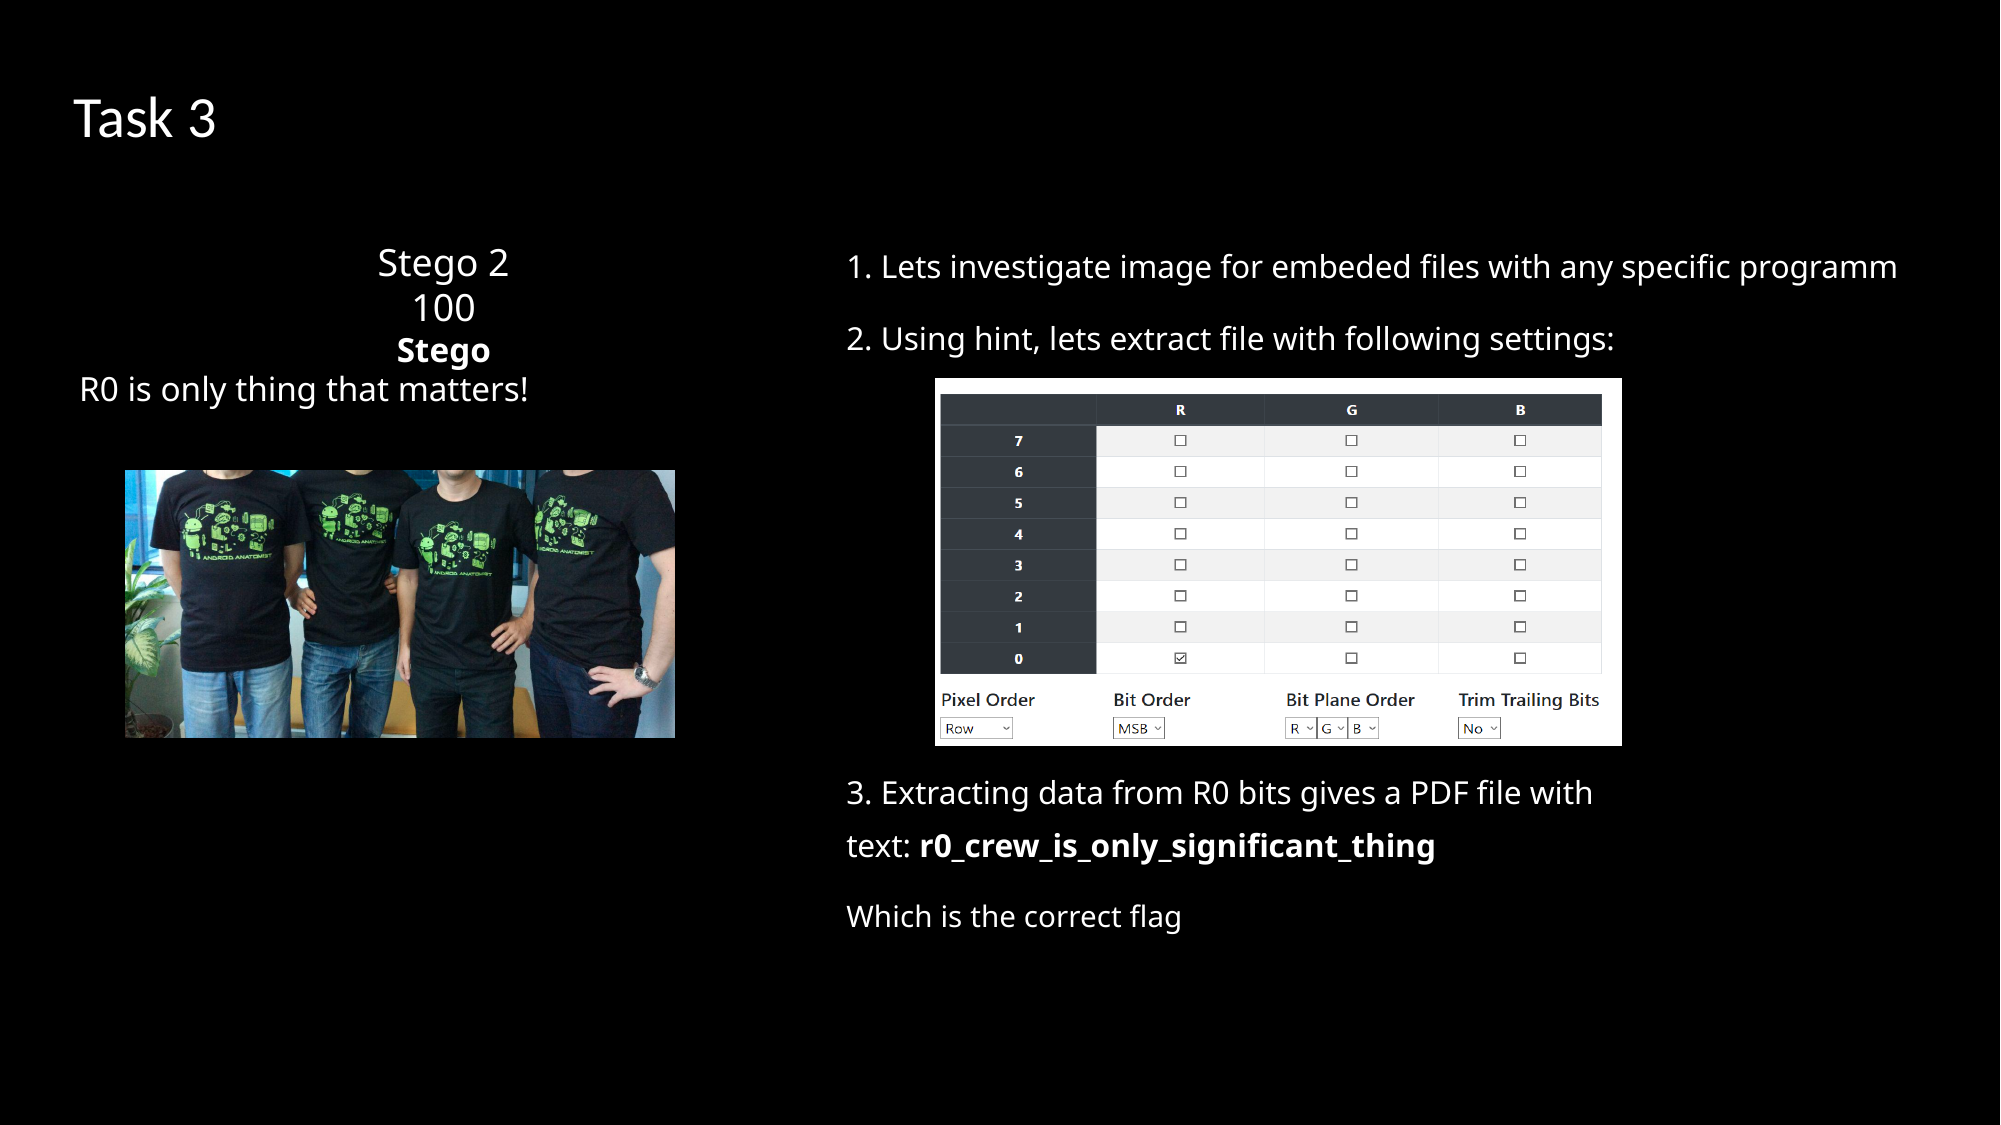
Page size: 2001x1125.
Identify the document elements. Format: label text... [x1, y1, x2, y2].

picture [124, 470, 676, 738]
text_box Stego 2 100 Stego R0 is only thing that matters! [64, 231, 824, 641]
picture [935, 377, 1623, 746]
title Task 3 [73, 63, 1926, 175]
list 1. Lets investigate image for embeded files with any specific programm 2. Using hint, lets extract file with following settings: 3. Extracting data from R0 bits gives a PDF file with text: r0_crew_is_only_significant_thing Which is the correct flag [845, 231, 1926, 976]
